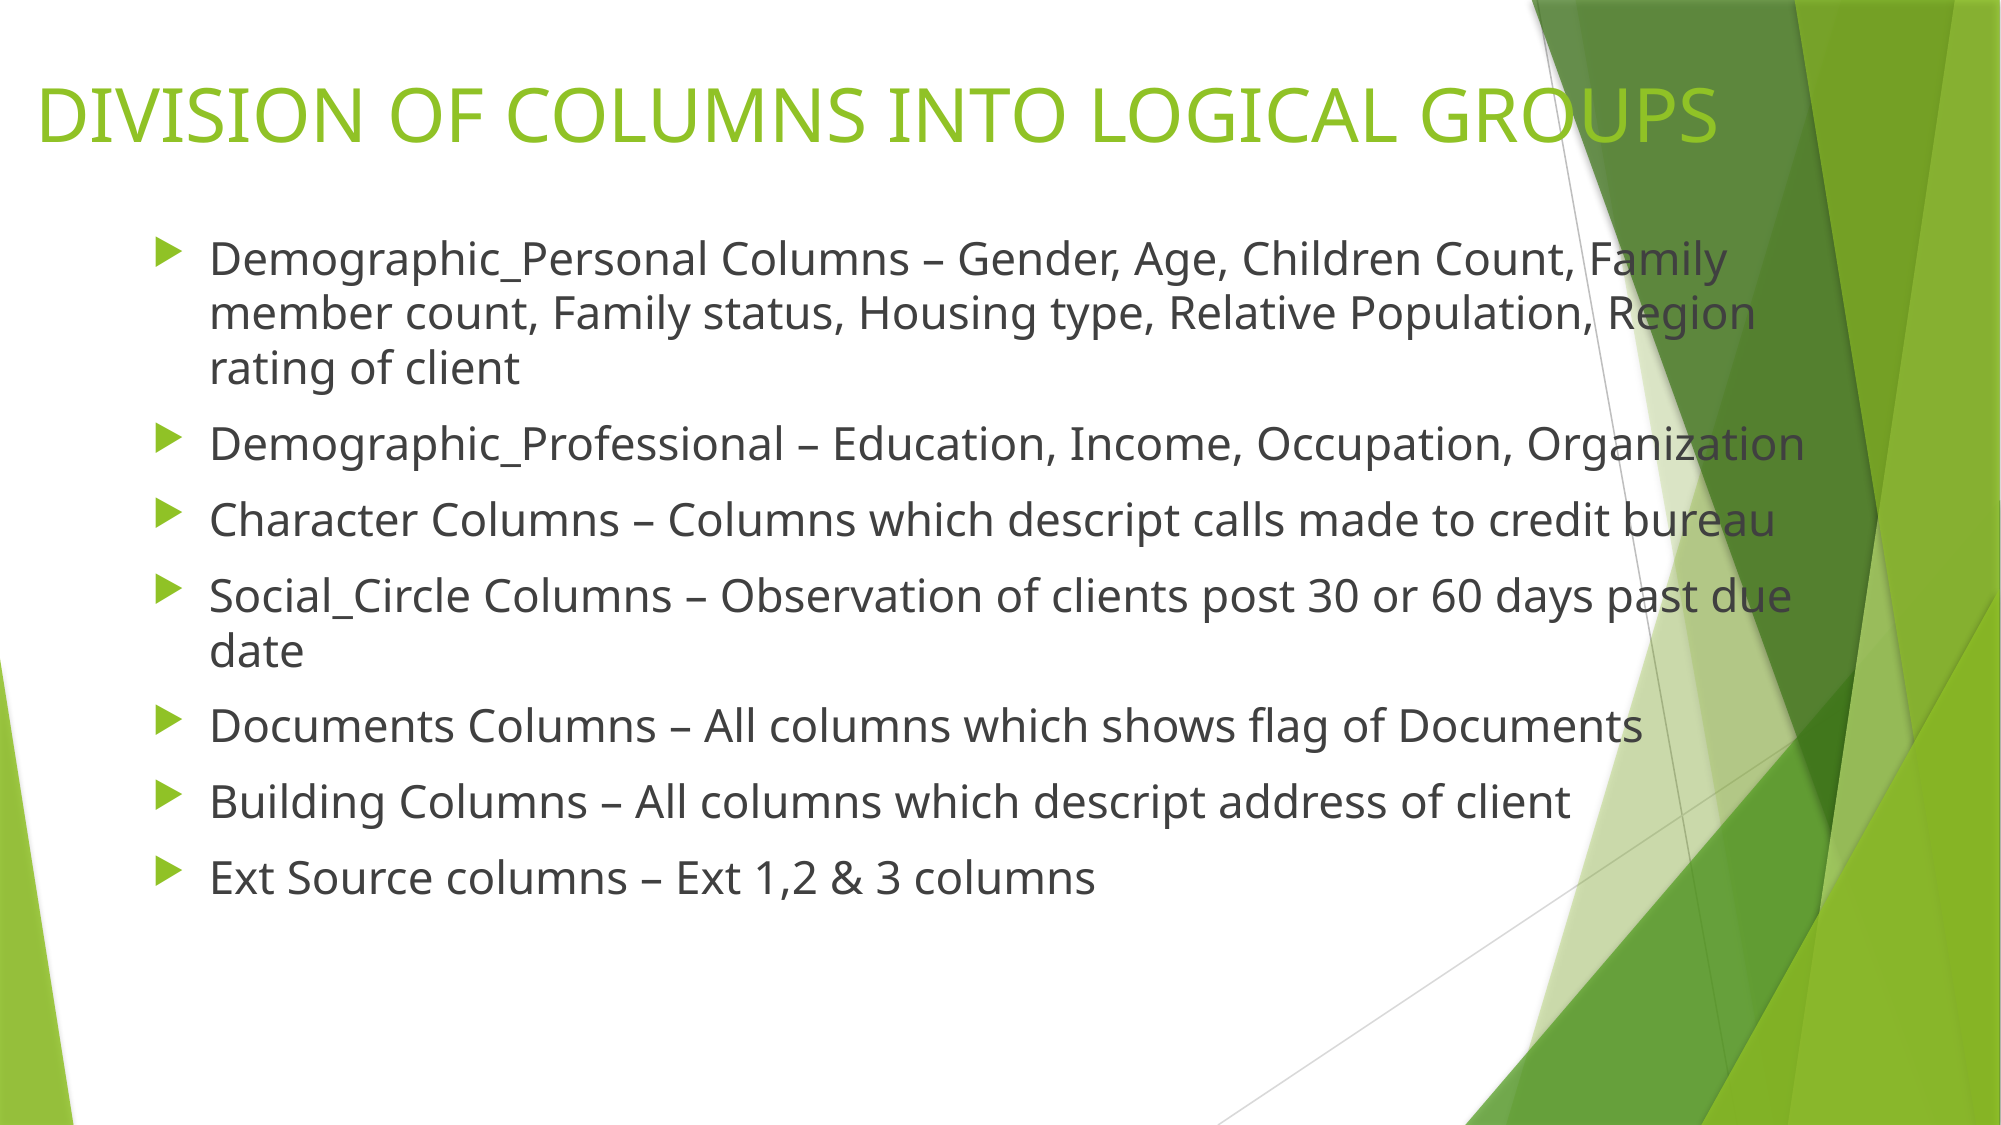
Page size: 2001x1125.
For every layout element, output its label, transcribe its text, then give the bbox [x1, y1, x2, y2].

list Demographic_Personal Columns – Gender, Age, Children Count, Family member count, Family status, Housing type, Relative Population, Region rating of client Demographic_Professional – Education, Income, Occupation, Organization Character Columns – Columns which descript calls made to credit bureau Social_Circle Columns – Observation of clients post 30 or 60 days past due date Documents Columns – All columns which shows flag of Documents Building Columns – All columns which descript address of client Ext Source columns – Ext 1,2 & 3 columns [137, 221, 1863, 1014]
title DIVISION OF COLUMNS INTO LOGICAL GROUPS [15, 59, 1741, 193]
